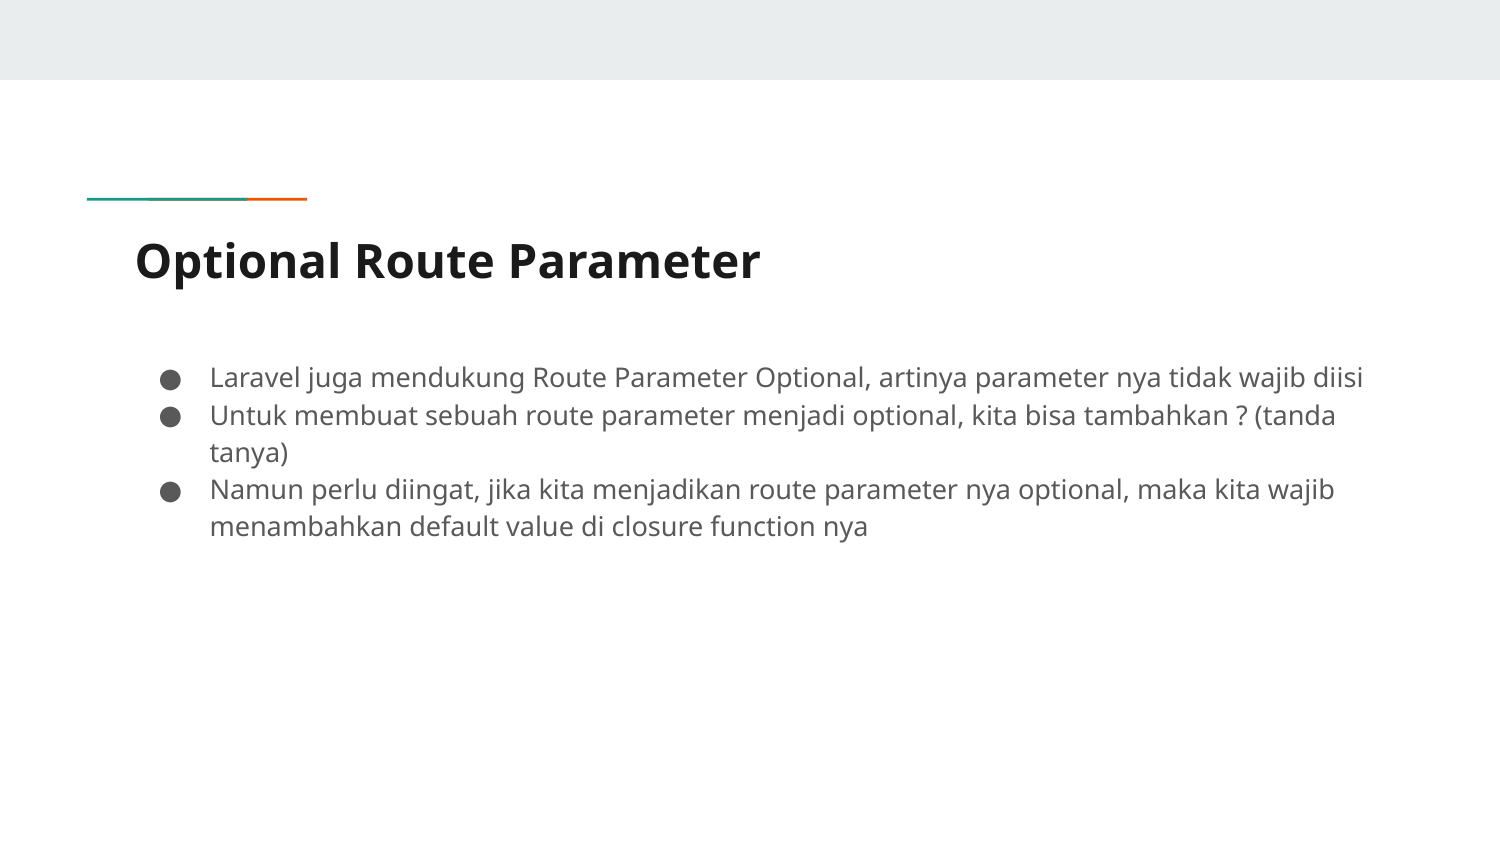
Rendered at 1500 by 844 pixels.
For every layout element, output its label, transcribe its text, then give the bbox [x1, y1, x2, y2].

list Laravel juga mendukung Route Parameter Optional, artinya parameter nya tidak wajib diisi Untuk membuat sebuah route parameter menjadi optional, kita bisa tambahkan ? (tanda tanya) Namun perlu diingat, jika kita menjadikan route parameter nya optional, maka kita wajib menambahkan default value di closure function nya [119, 341, 1381, 712]
title Optional Route Parameter [119, 216, 1381, 305]
